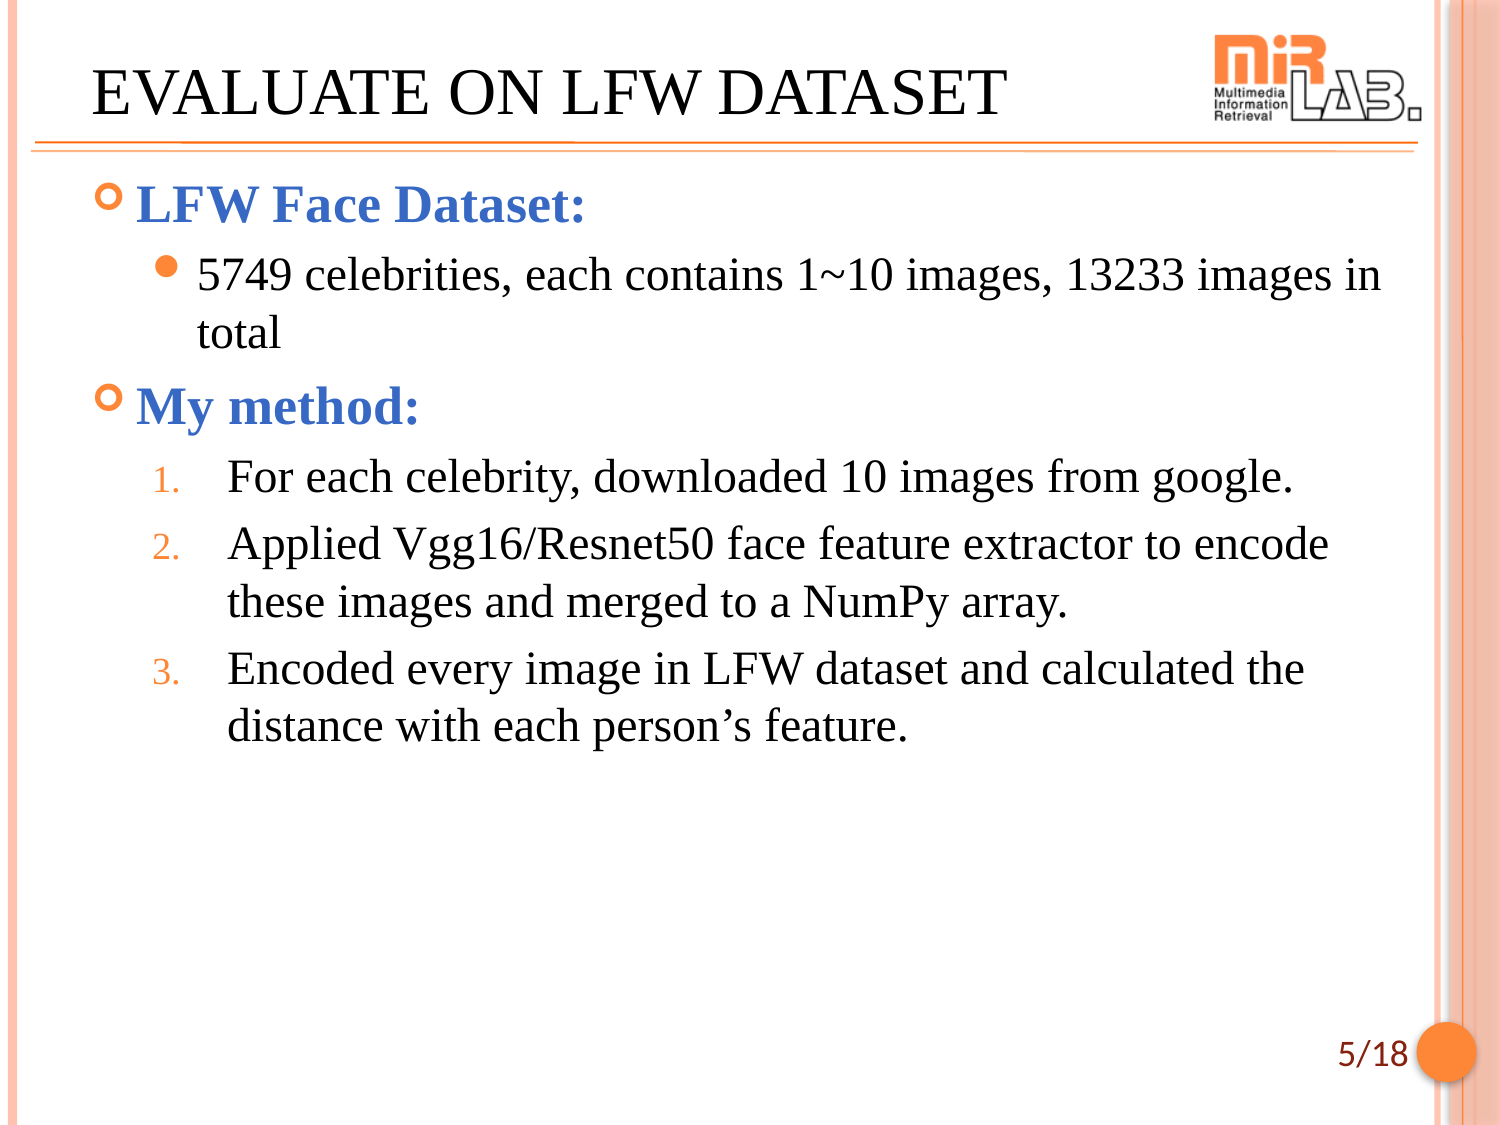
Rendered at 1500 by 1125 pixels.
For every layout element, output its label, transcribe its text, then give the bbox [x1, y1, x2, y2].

list LFW Face Dataset: 5749 celebrities, each contains 1~10 images, 13233 images in total My method: For each celebrity, downloaded 10 images from google. Applied Vgg16/Resnet50 face feature extractor to encode these images and merged to a NumPy array. Encoded every image in LFW dataset and calculated the distance with each person’s feature. [76, 160, 1412, 1094]
title Evaluate on LFW dataset [76, 19, 1302, 136]
picture [1302, 30, 1424, 126]
